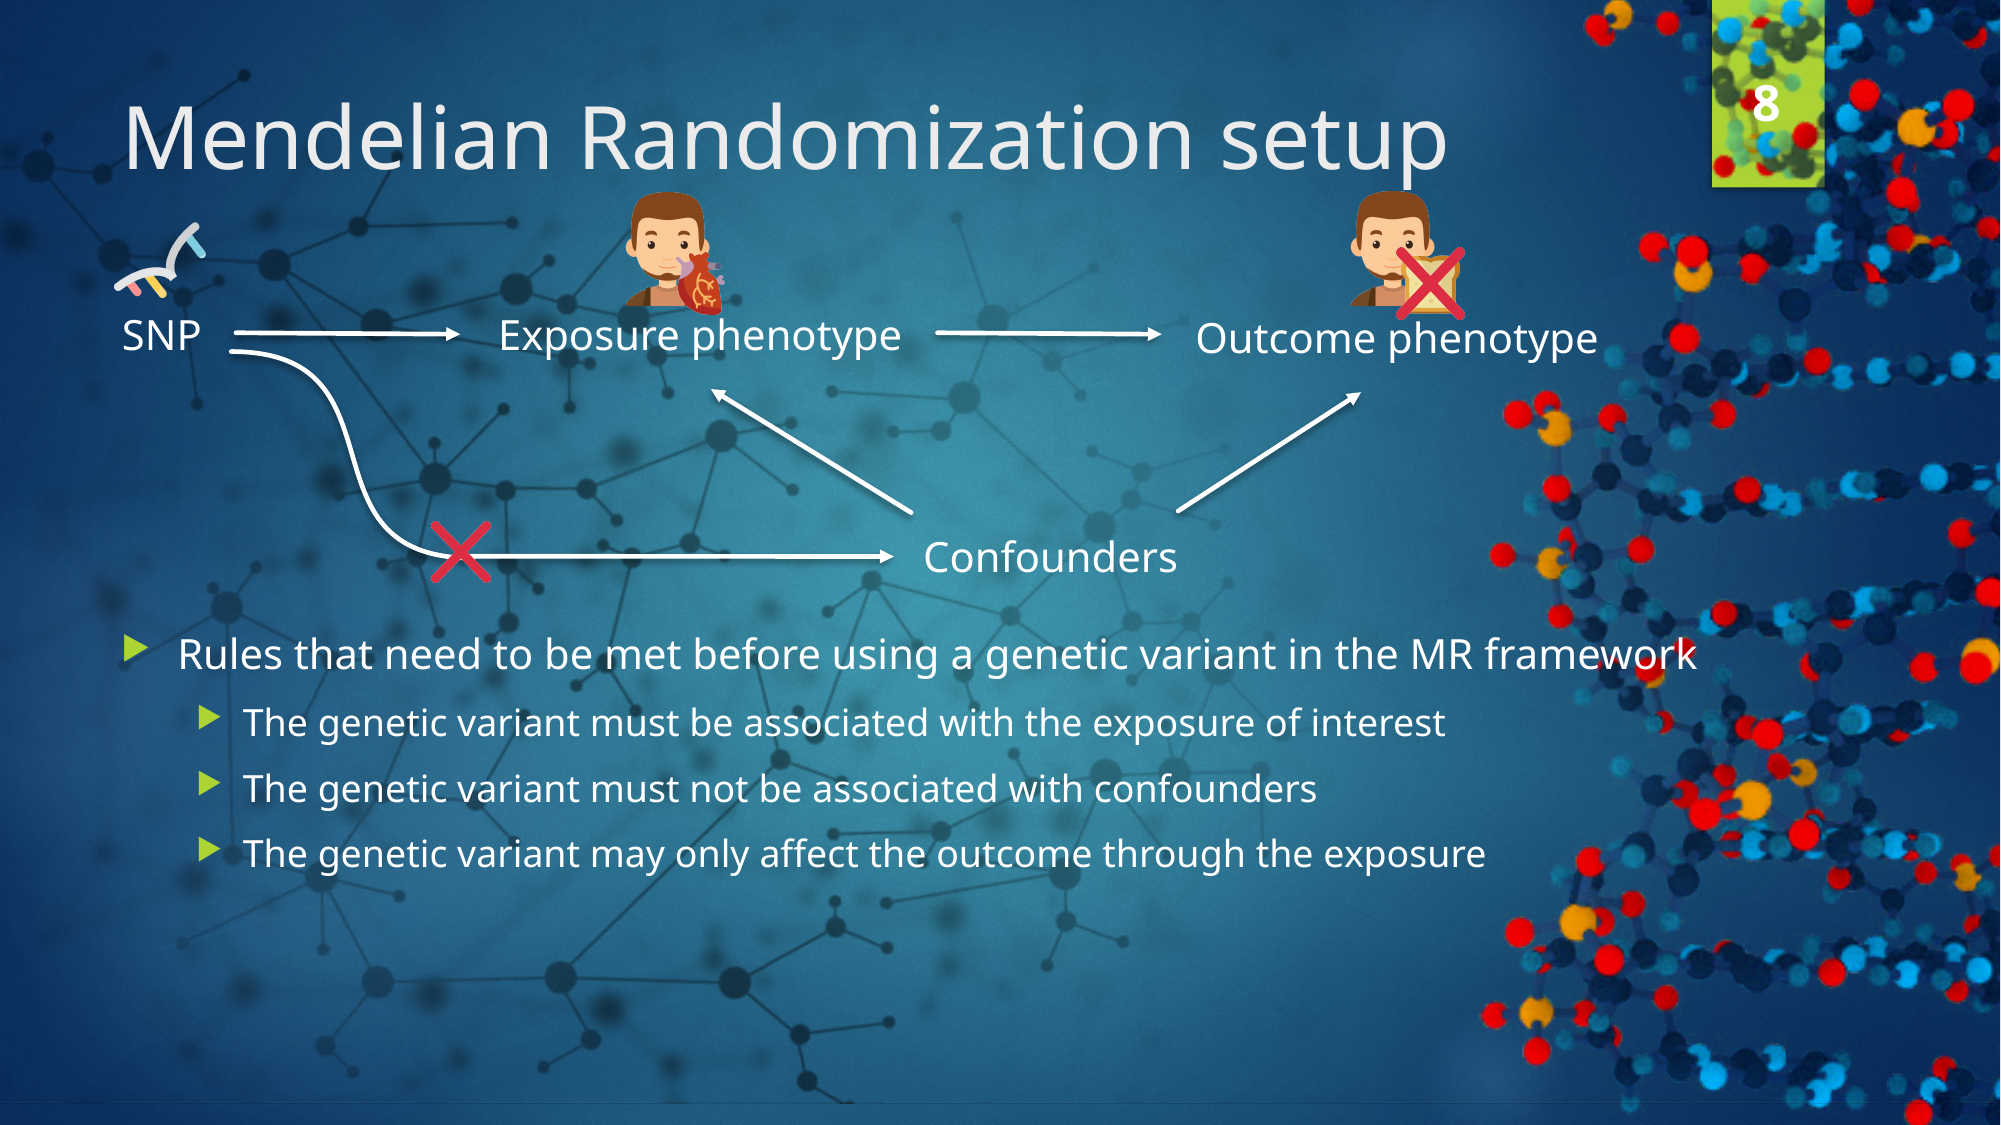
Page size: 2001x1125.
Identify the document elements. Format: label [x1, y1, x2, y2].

text_box [710, 388, 912, 513]
picture [0, 0, 2000, 1125]
text_box [1177, 391, 1362, 512]
text_box [230, 351, 474, 559]
